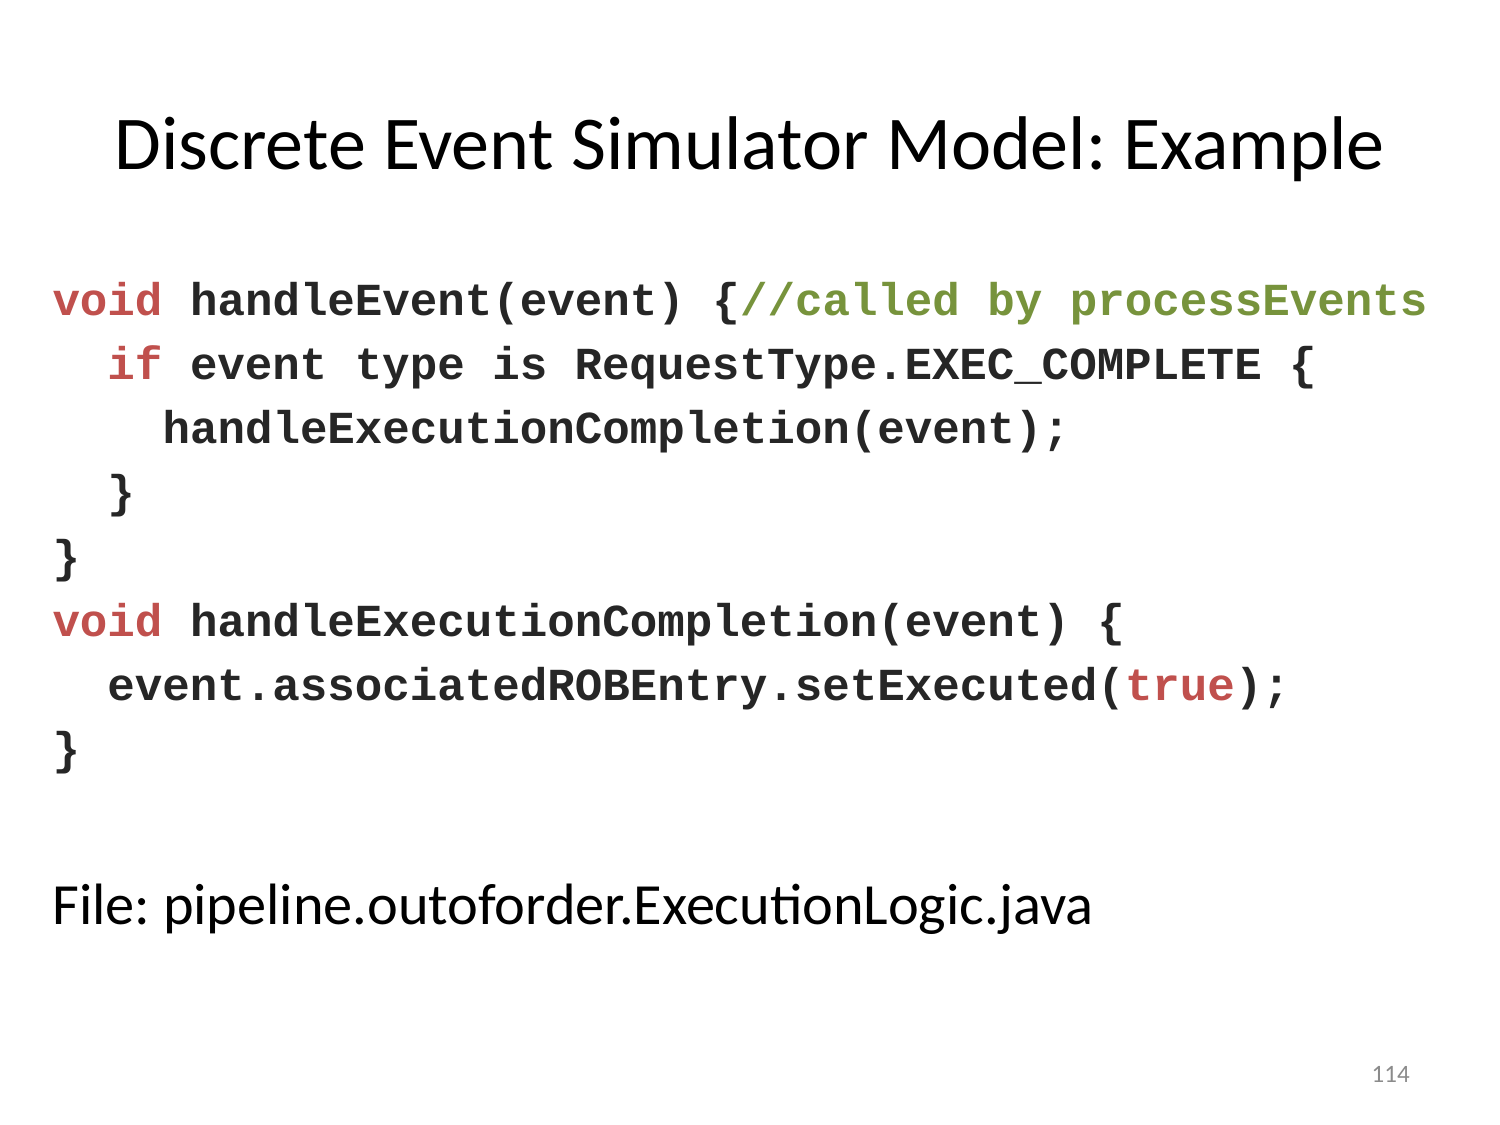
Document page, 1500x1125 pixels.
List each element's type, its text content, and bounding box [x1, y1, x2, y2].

slide_number 114 [1074, 1042, 1425, 1103]
list void handleEvent(event) {//called by processEvents if event type is RequestType.EXEC_COMPLETE { handleExecutionCompletion(event); } } void handleExecutionCompletion(event) { event.associatedROBEntry.setExecuted(true); } File: pipeline.outoforder.ExecutionLogic.java [37, 262, 1463, 1005]
title Discrete Event Simulator Model: Example [75, 45, 1425, 233]
